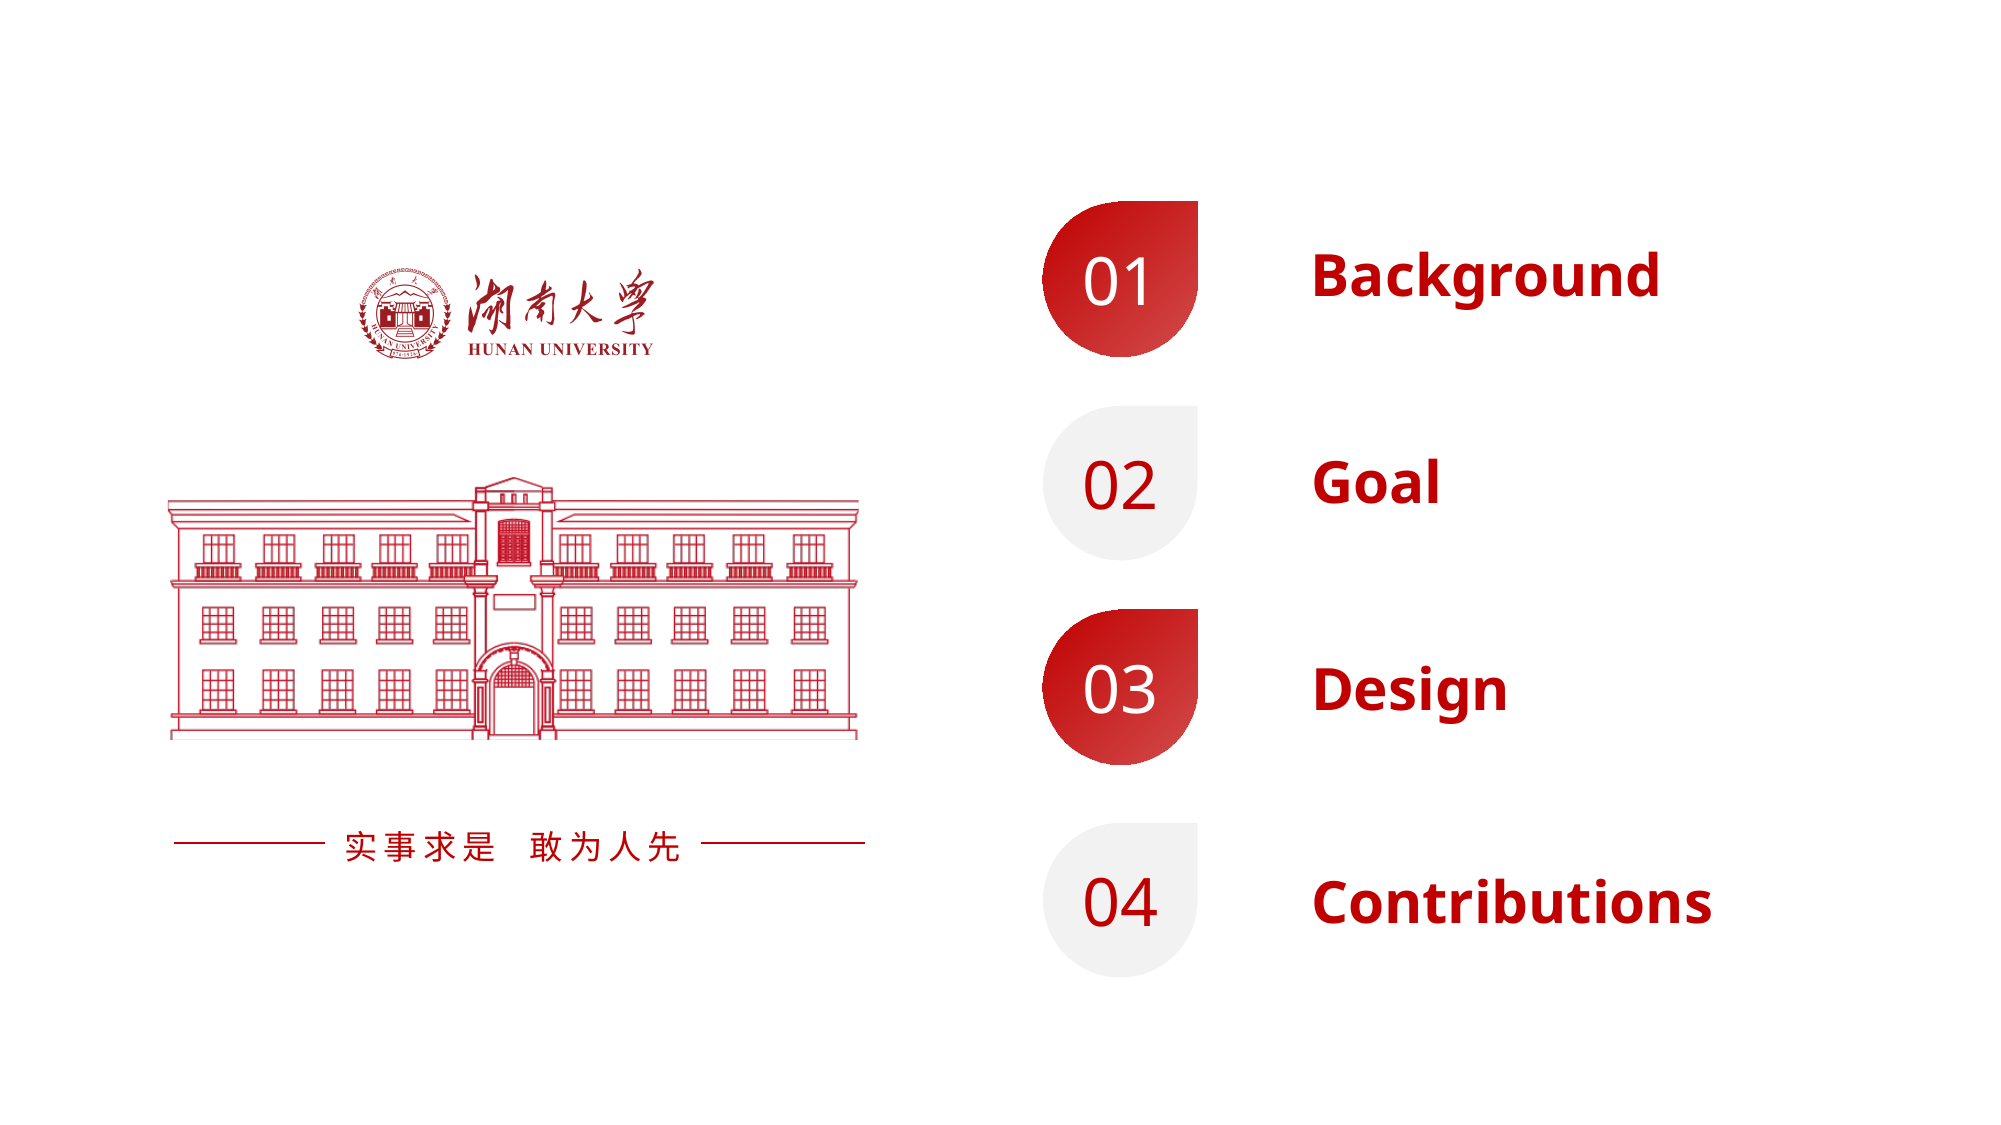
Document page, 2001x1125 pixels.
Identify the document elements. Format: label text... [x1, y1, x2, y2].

picture [318, 251, 709, 376]
text_box Contributions [1296, 857, 1729, 942]
text_box Design [1296, 644, 1729, 729]
text_box 02 [1041, 404, 1199, 562]
text_box Goal [1296, 437, 1729, 523]
text_box 01 [1041, 200, 1199, 358]
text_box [167, 477, 866, 874]
text_box 04 [1041, 821, 1199, 979]
text_box Background [1296, 231, 1875, 316]
text_box 03 [1041, 608, 1199, 766]
